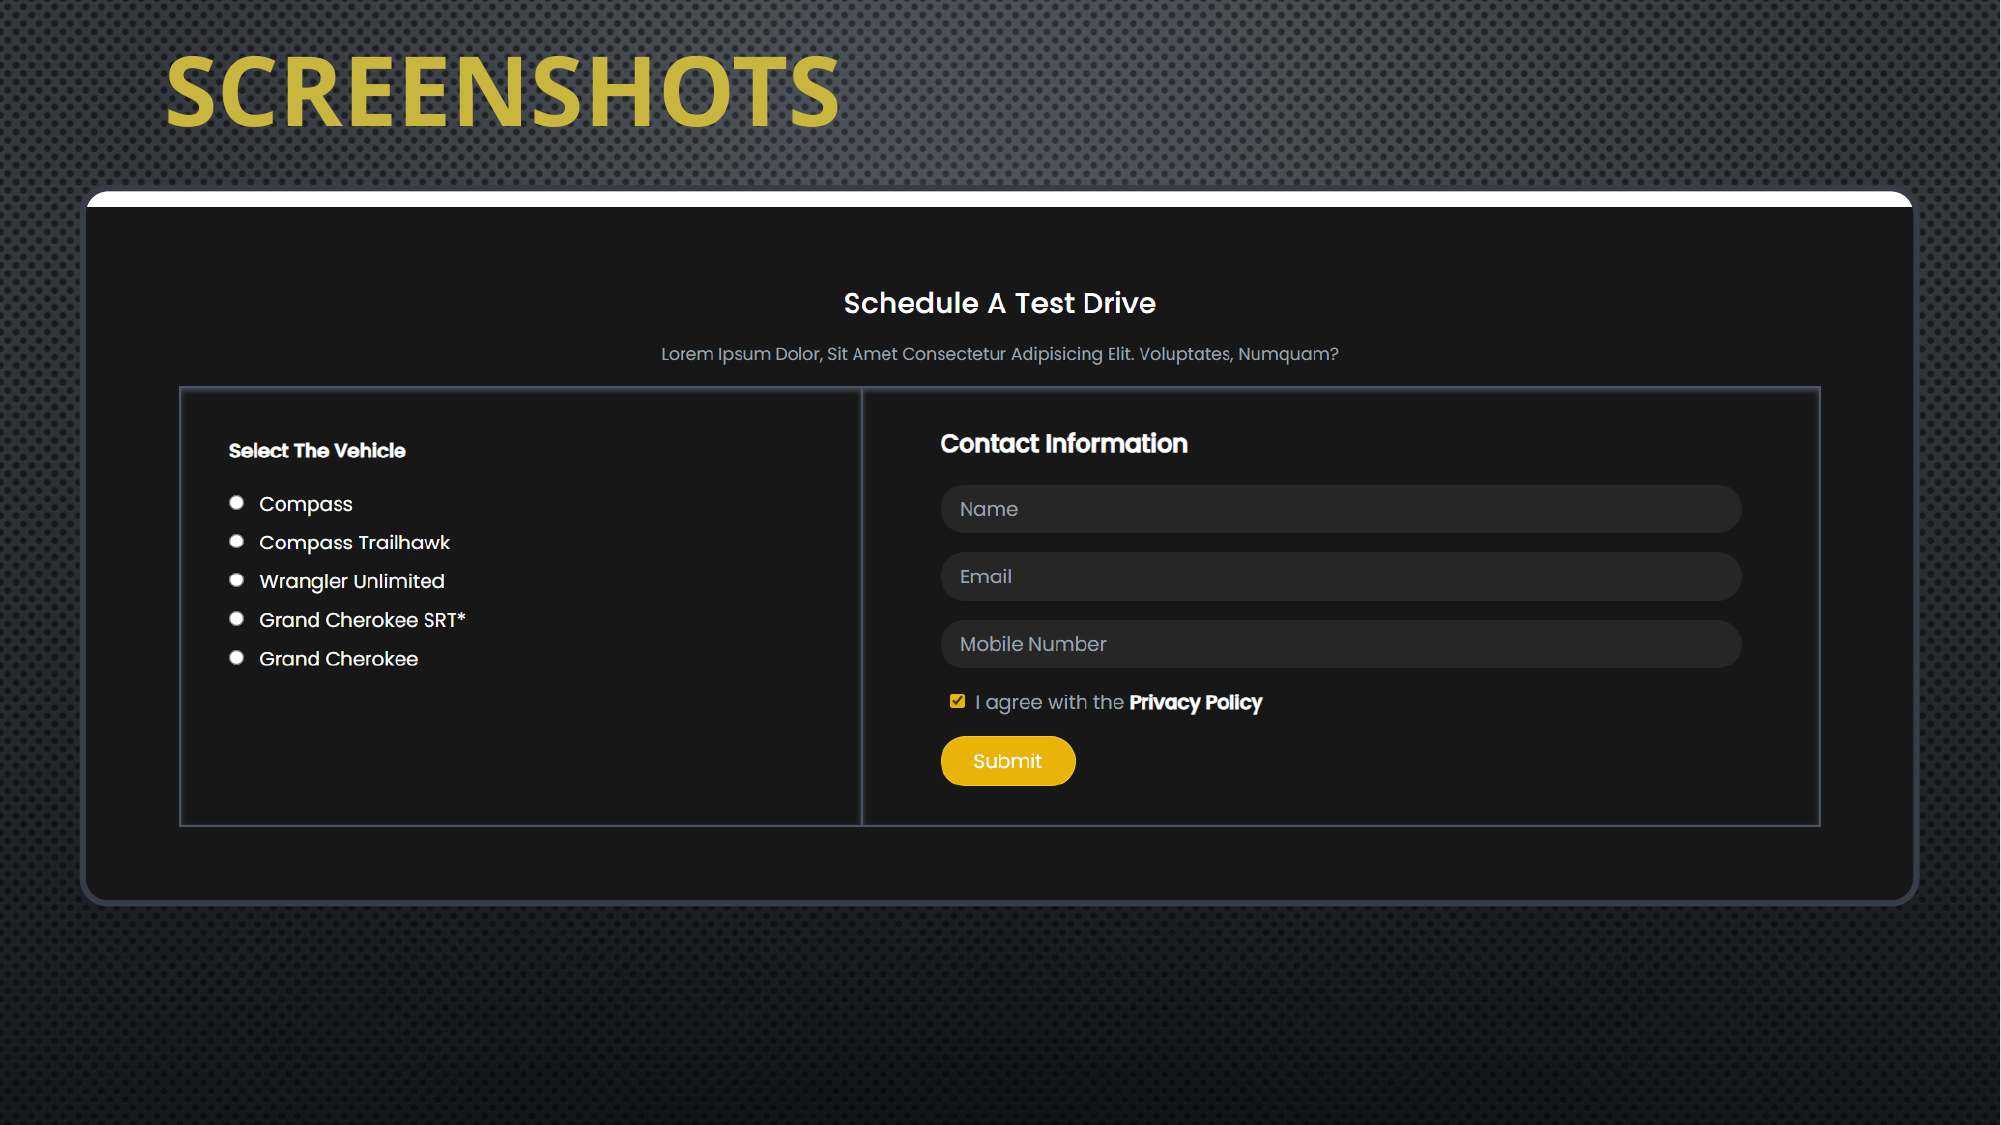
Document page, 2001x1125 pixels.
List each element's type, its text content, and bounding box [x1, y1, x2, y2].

title SCREENSHOTS [61, 21, 946, 154]
picture [82, 188, 1917, 904]
